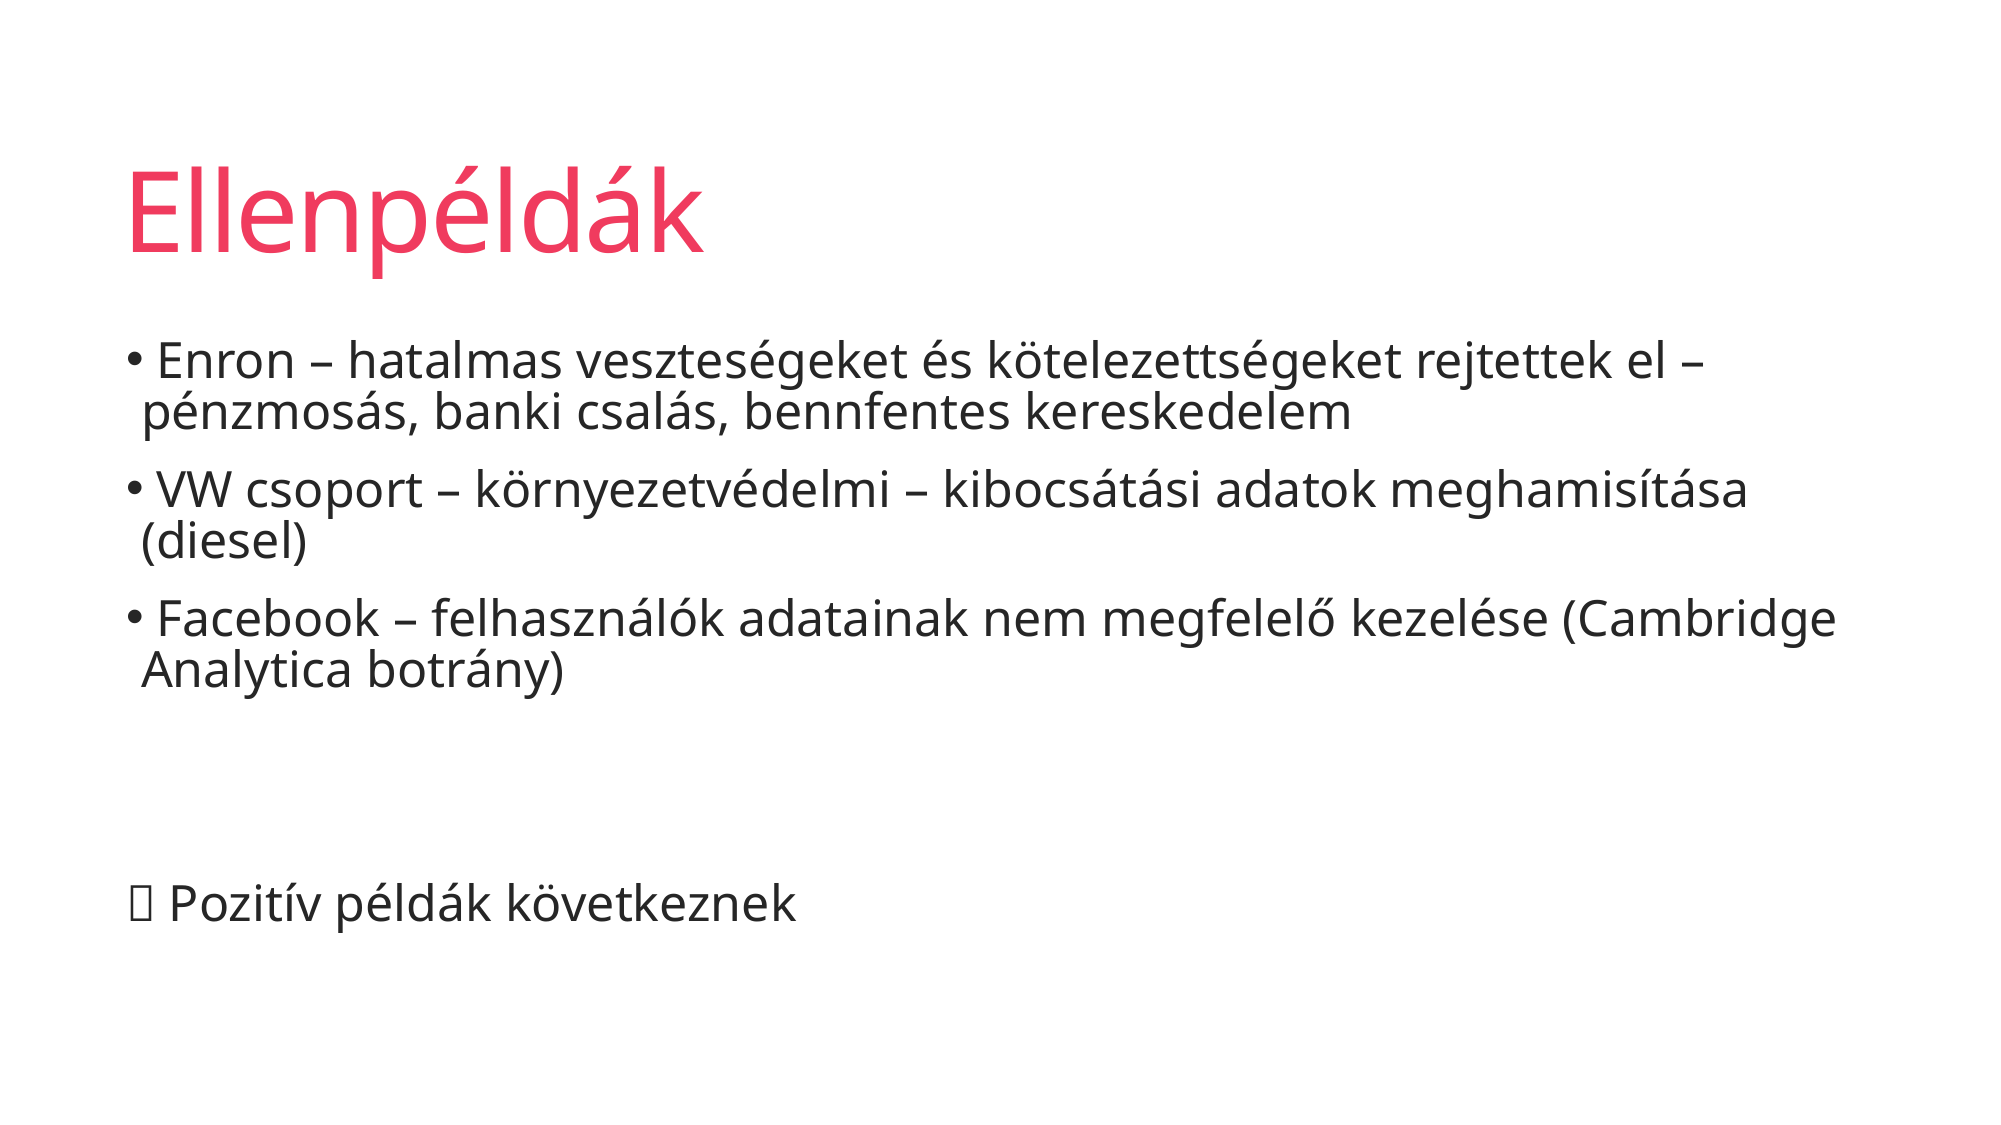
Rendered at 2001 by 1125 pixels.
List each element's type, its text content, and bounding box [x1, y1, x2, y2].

list Enron – hatalmas veszteségeket és kötelezettségeket rejtettek el – pénzmosás, banki csalás, bennfentes kereskedelem VW csoport – környezetvédelmi – kibocsátási adatok meghamisítása (diesel) Facebook – felhasználók adatainak nem megfelelő kezelése (Cambridge Analytica botrány)  Pozitív példák következnek [111, 329, 1876, 948]
title Ellenpéldák [107, 81, 1875, 354]
